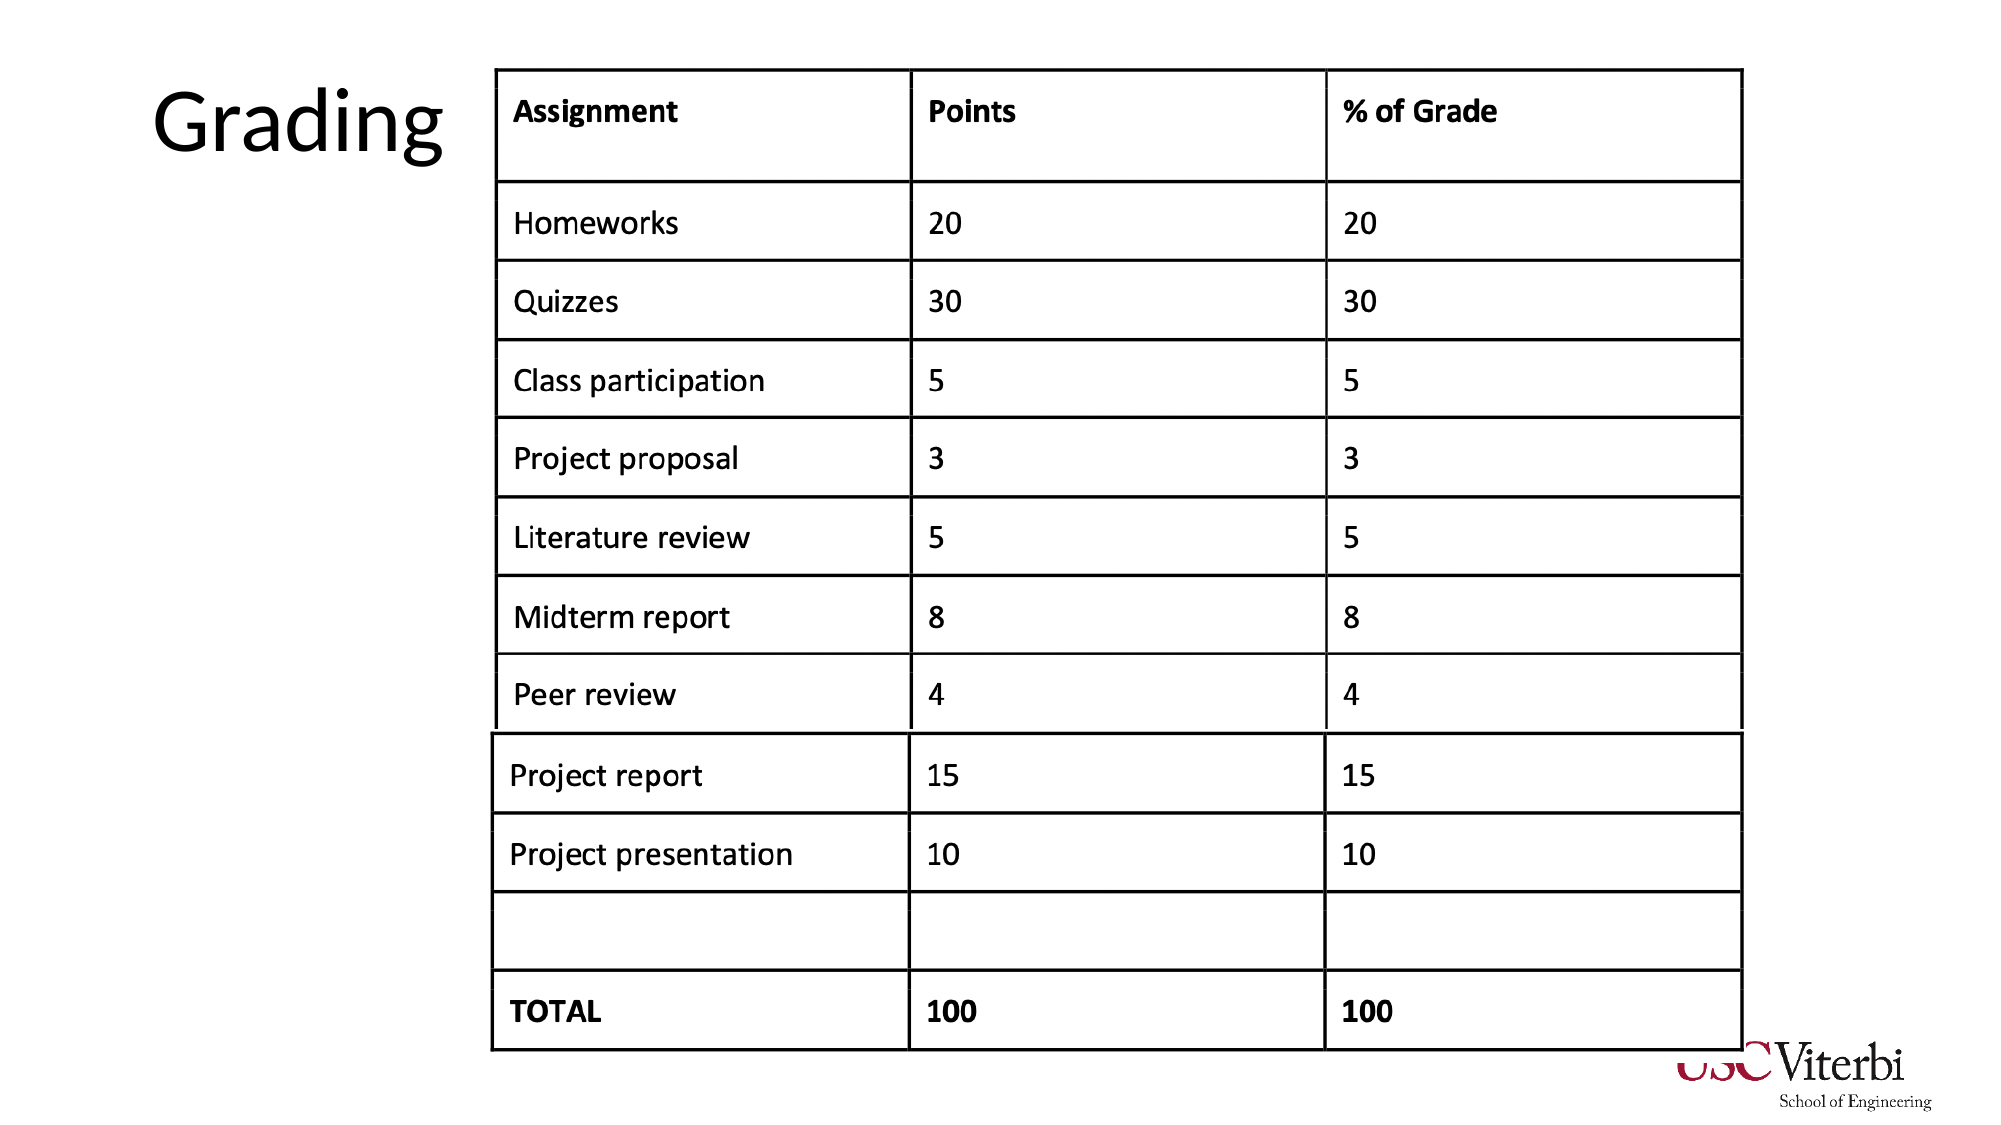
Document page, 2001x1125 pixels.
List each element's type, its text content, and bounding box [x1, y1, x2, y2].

picture [486, 61, 1964, 1118]
title Grading [137, 12, 1863, 230]
